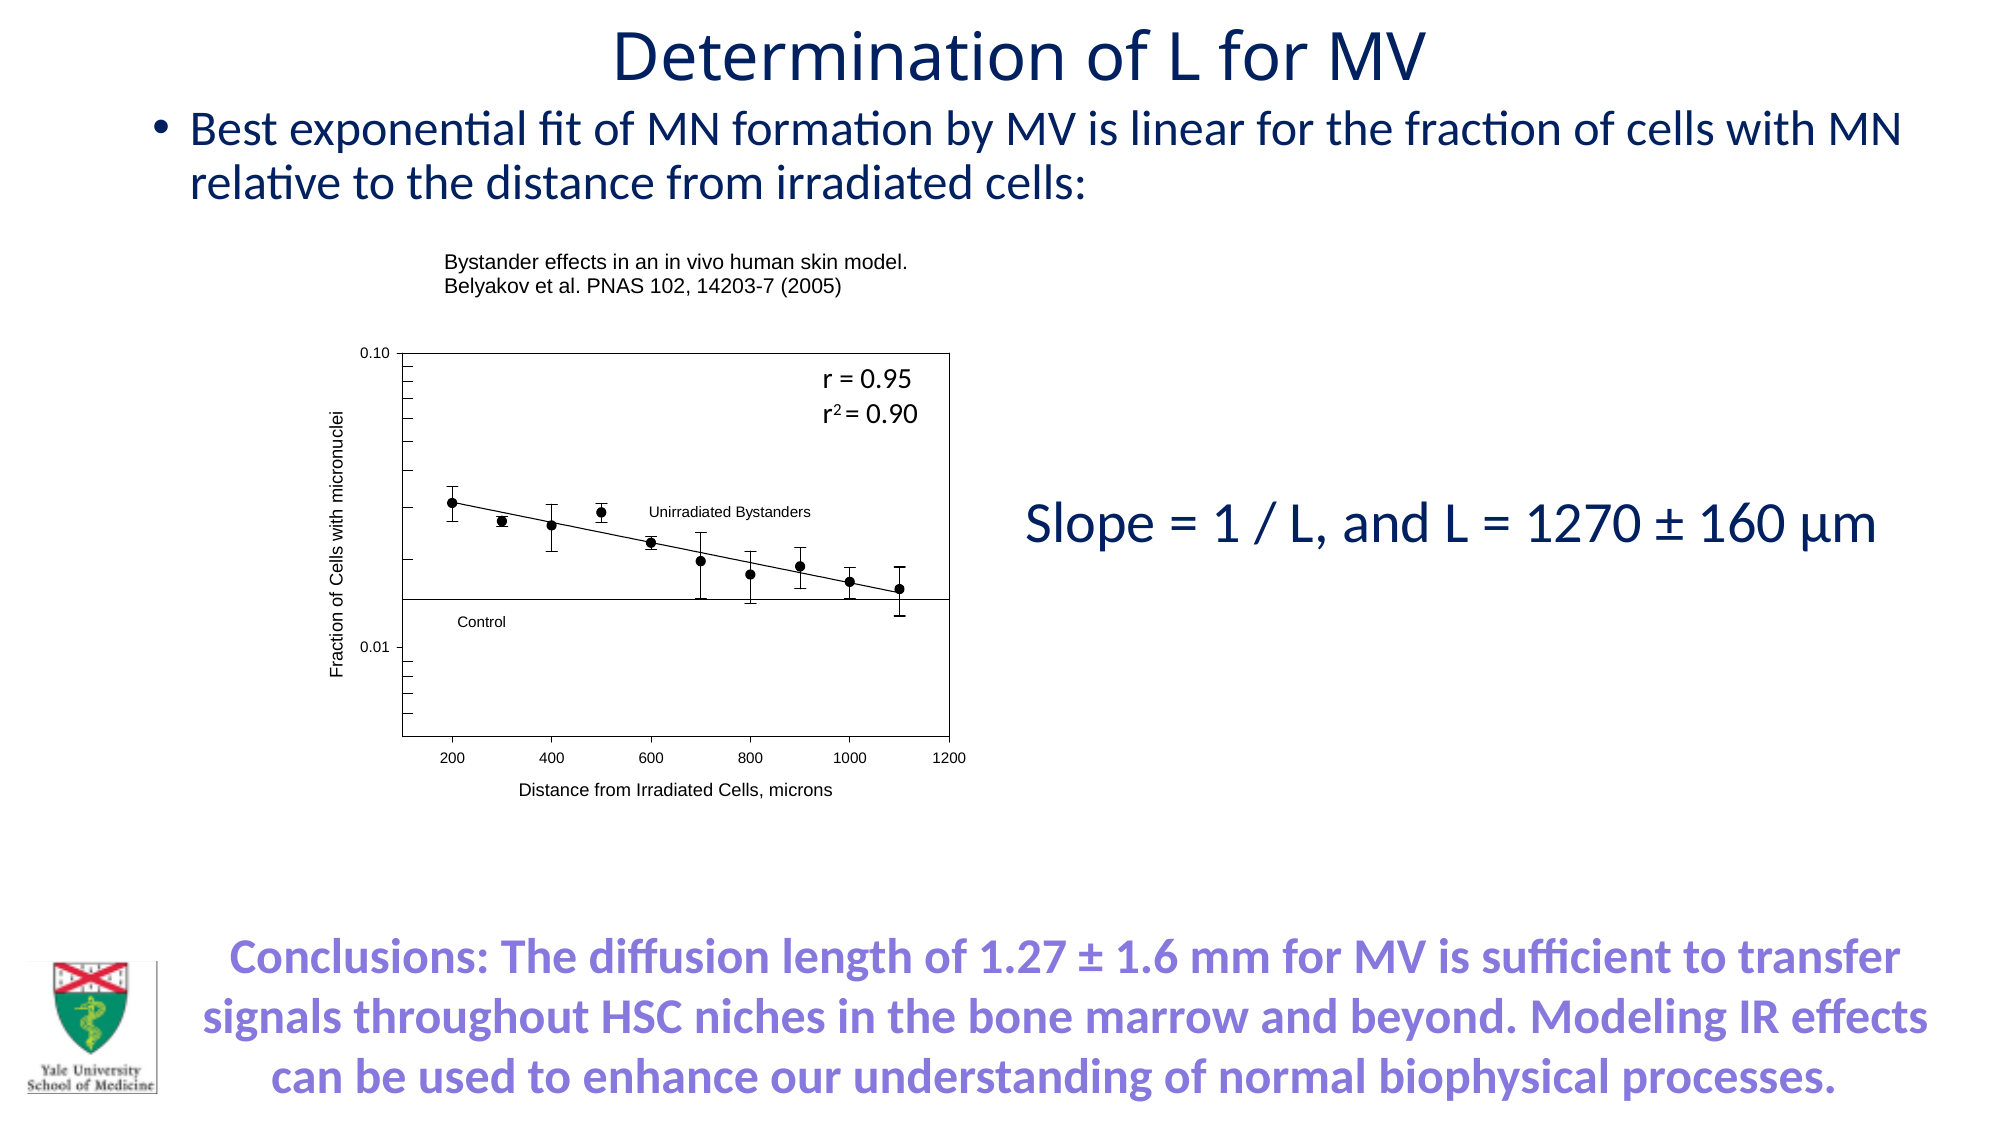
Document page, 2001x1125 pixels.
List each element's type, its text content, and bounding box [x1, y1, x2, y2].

picture [27, 961, 158, 1094]
title Determination of L for MV [157, 0, 1883, 94]
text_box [99, 248, 1116, 931]
text_box Slope = 1 / L, and L = 1270 ± 160 µm [1116, 476, 1908, 562]
list Best exponential fit of MN formation by MV is linear for the fraction of cells with MN relative to the distance from irradiated cells: [137, 94, 1938, 249]
text_box Conclusions: The diffusion length of 1.27 ± 1.6 mm for MV is sufficient to transfer signals throughout HSC niches in the bone marrow and beyond. Modeling IR effects can be used to enhance our understanding of normal biophysical processes. [159, 915, 1973, 1111]
